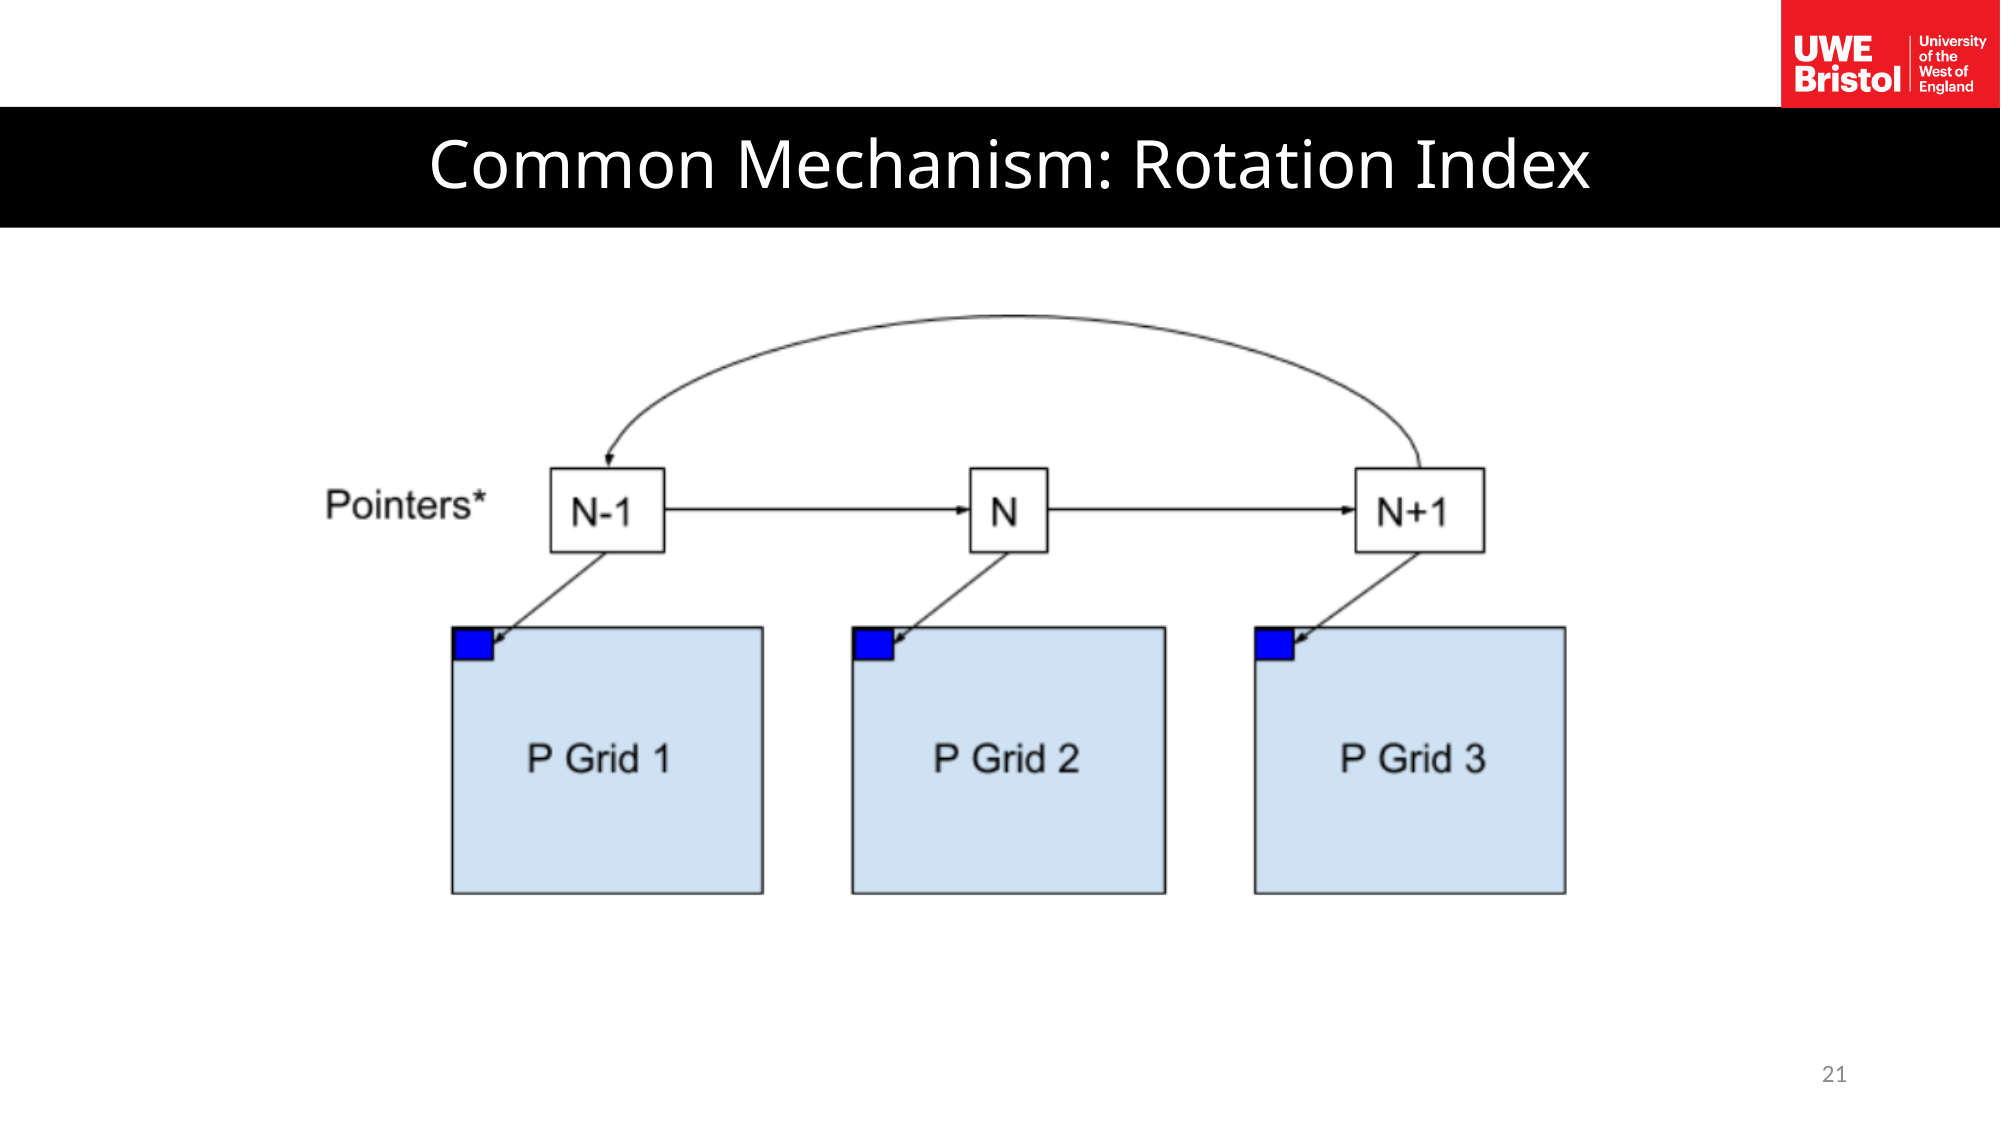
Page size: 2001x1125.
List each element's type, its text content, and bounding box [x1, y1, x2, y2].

picture [1781, 0, 2000, 108]
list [229, 274, 1771, 996]
title Common Mechanism: Rotation Index [91, 105, 1931, 228]
text_box [0, 106, 2000, 229]
slide_number 21 [1412, 1042, 1863, 1103]
